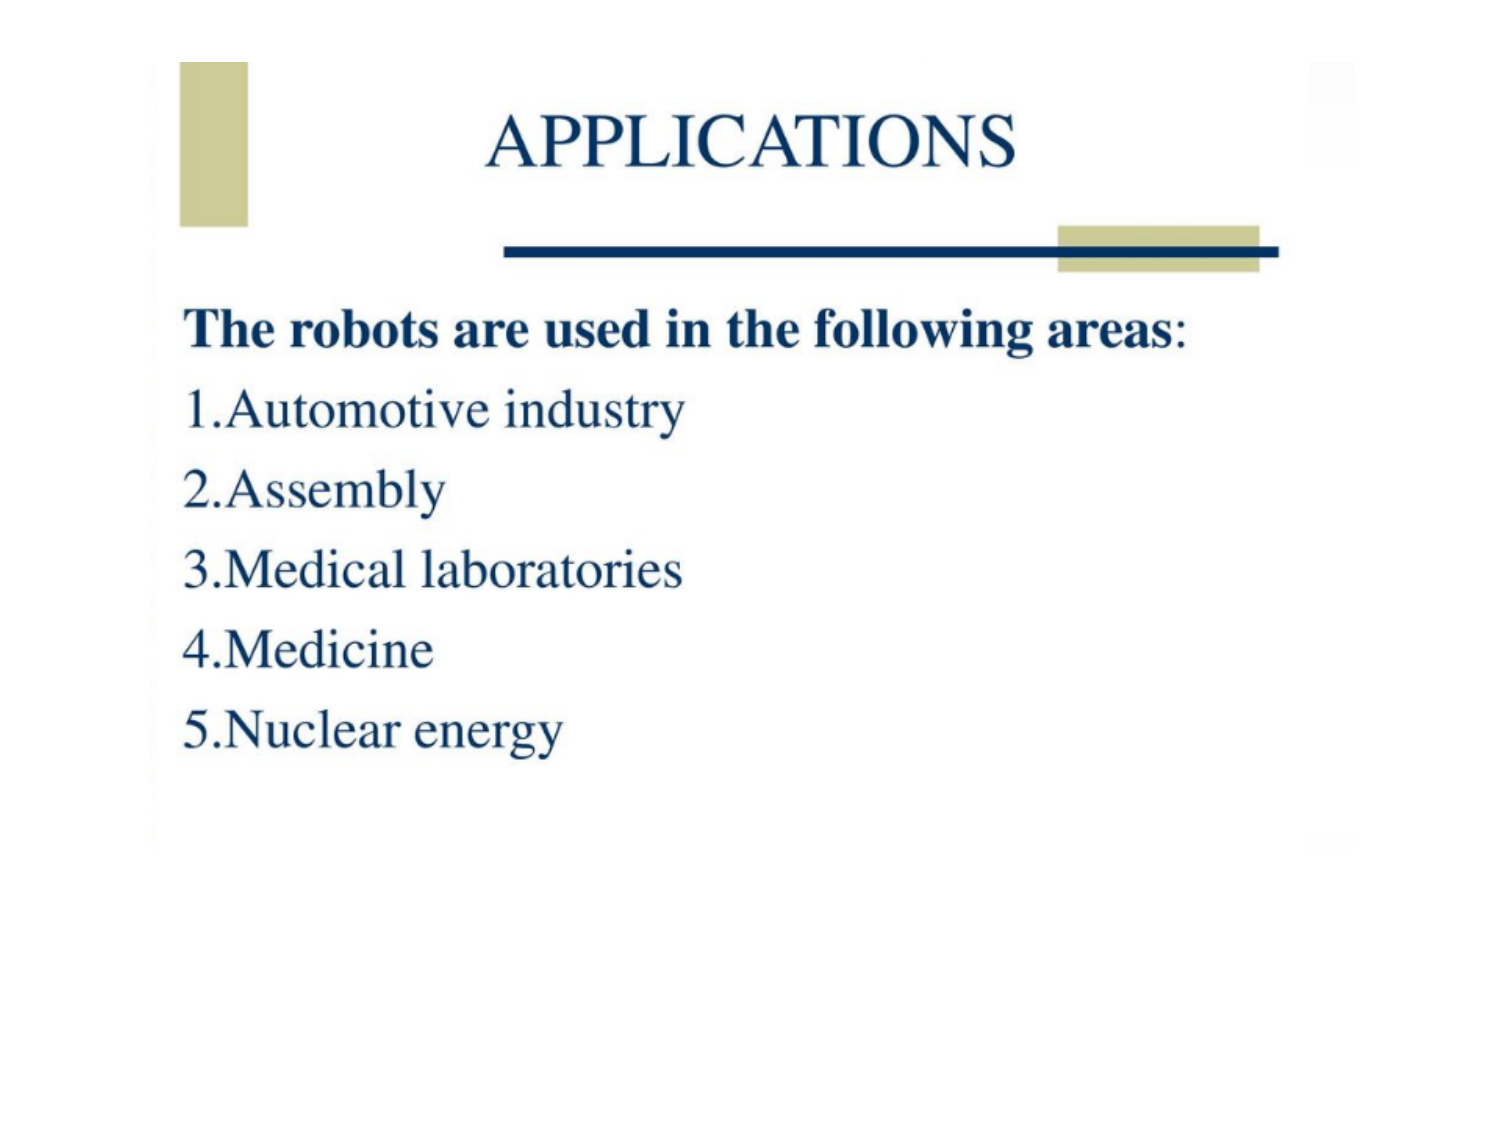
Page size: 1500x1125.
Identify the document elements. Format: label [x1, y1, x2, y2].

picture [149, 62, 1354, 852]
